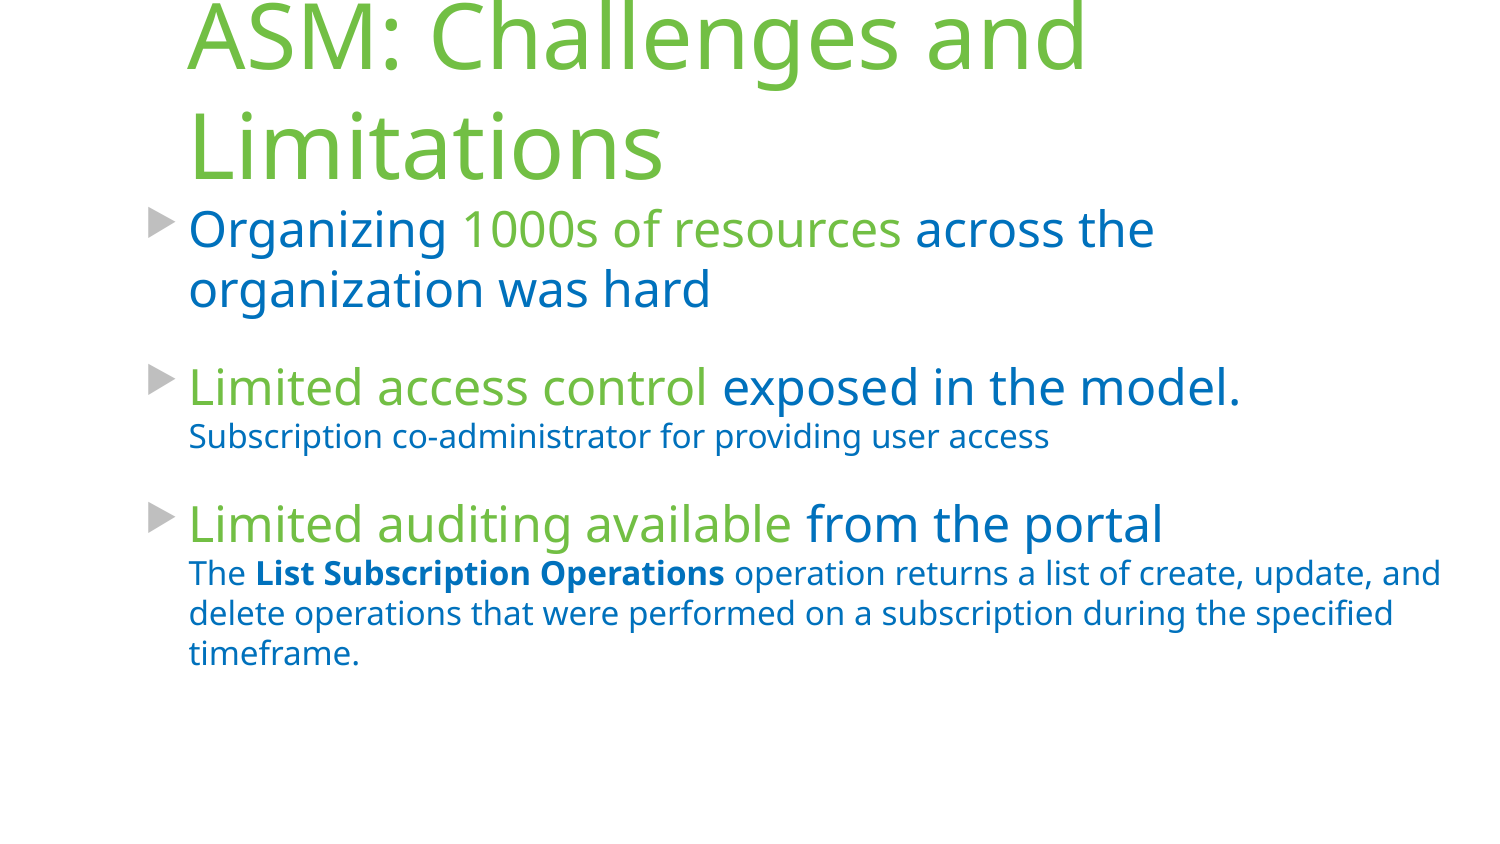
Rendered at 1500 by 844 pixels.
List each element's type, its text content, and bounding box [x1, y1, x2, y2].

title ASM: Challenges and Limitations [187, 32, 1459, 144]
list Organizing 1000s of resources across the organization was hard Limited access control exposed in the model. Subscription co-administrator for providing user access Limited auditing available from the portal The List Subscription Operations operation returns a list of create, update, and delete operations that were performed on a subscription during the specified timeframe. [143, 197, 1459, 844]
